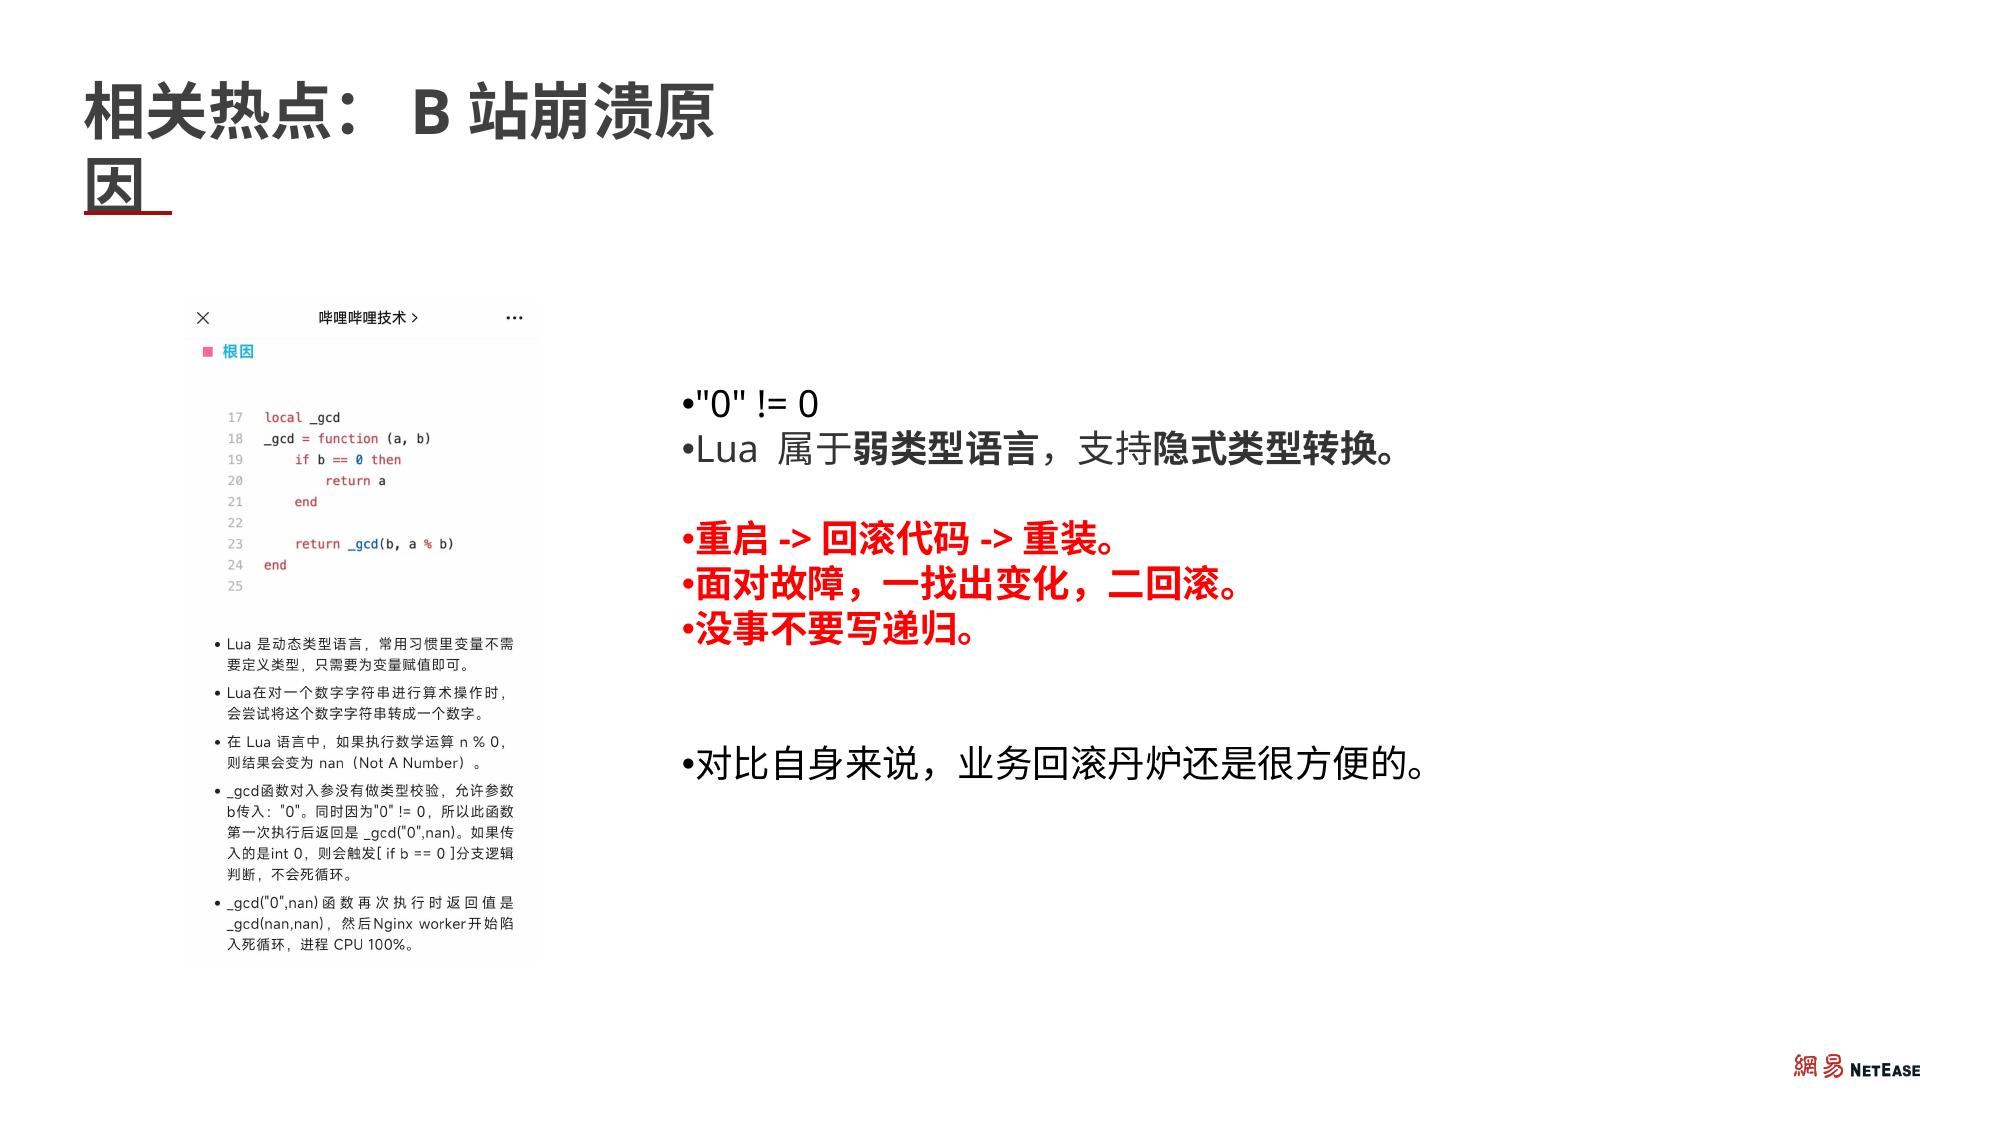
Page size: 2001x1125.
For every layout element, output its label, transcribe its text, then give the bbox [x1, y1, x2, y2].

picture [185, 298, 539, 966]
text_box 相关热点：B站崩溃原因 [68, 64, 794, 230]
picture [1794, 1054, 1920, 1078]
text_box "0" != 0 Lua 属于弱类型语言，支持隐式类型转换。 重启->回滚代码->重装。 面对故障，一找出变化，二回滚。 没事不要写递归。 对比自身来说，业务回滚丹炉还是很方便的。 [667, 373, 1667, 793]
